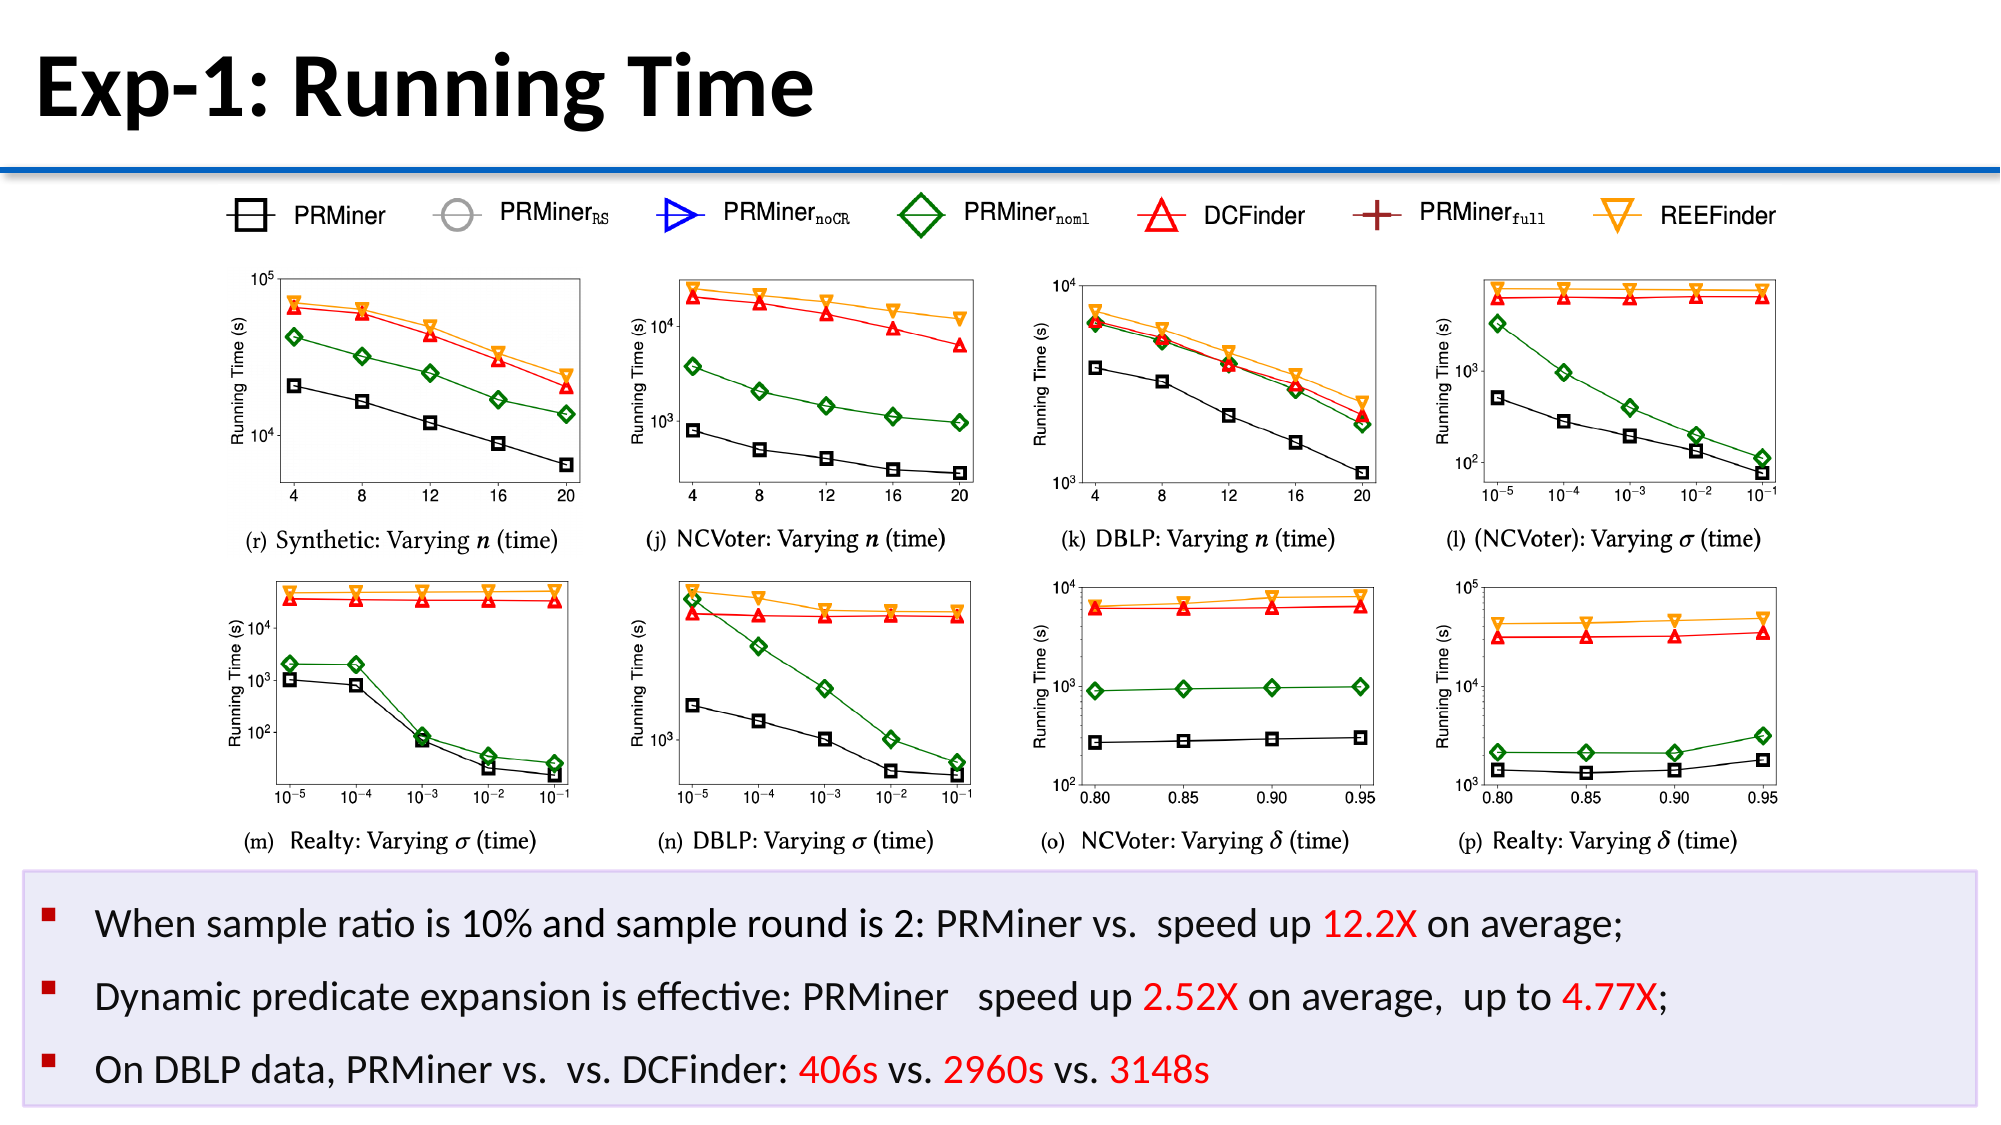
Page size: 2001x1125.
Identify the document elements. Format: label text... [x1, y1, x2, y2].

title Exp-1: Running Time [0, 3, 2000, 167]
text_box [218, 184, 1782, 859]
